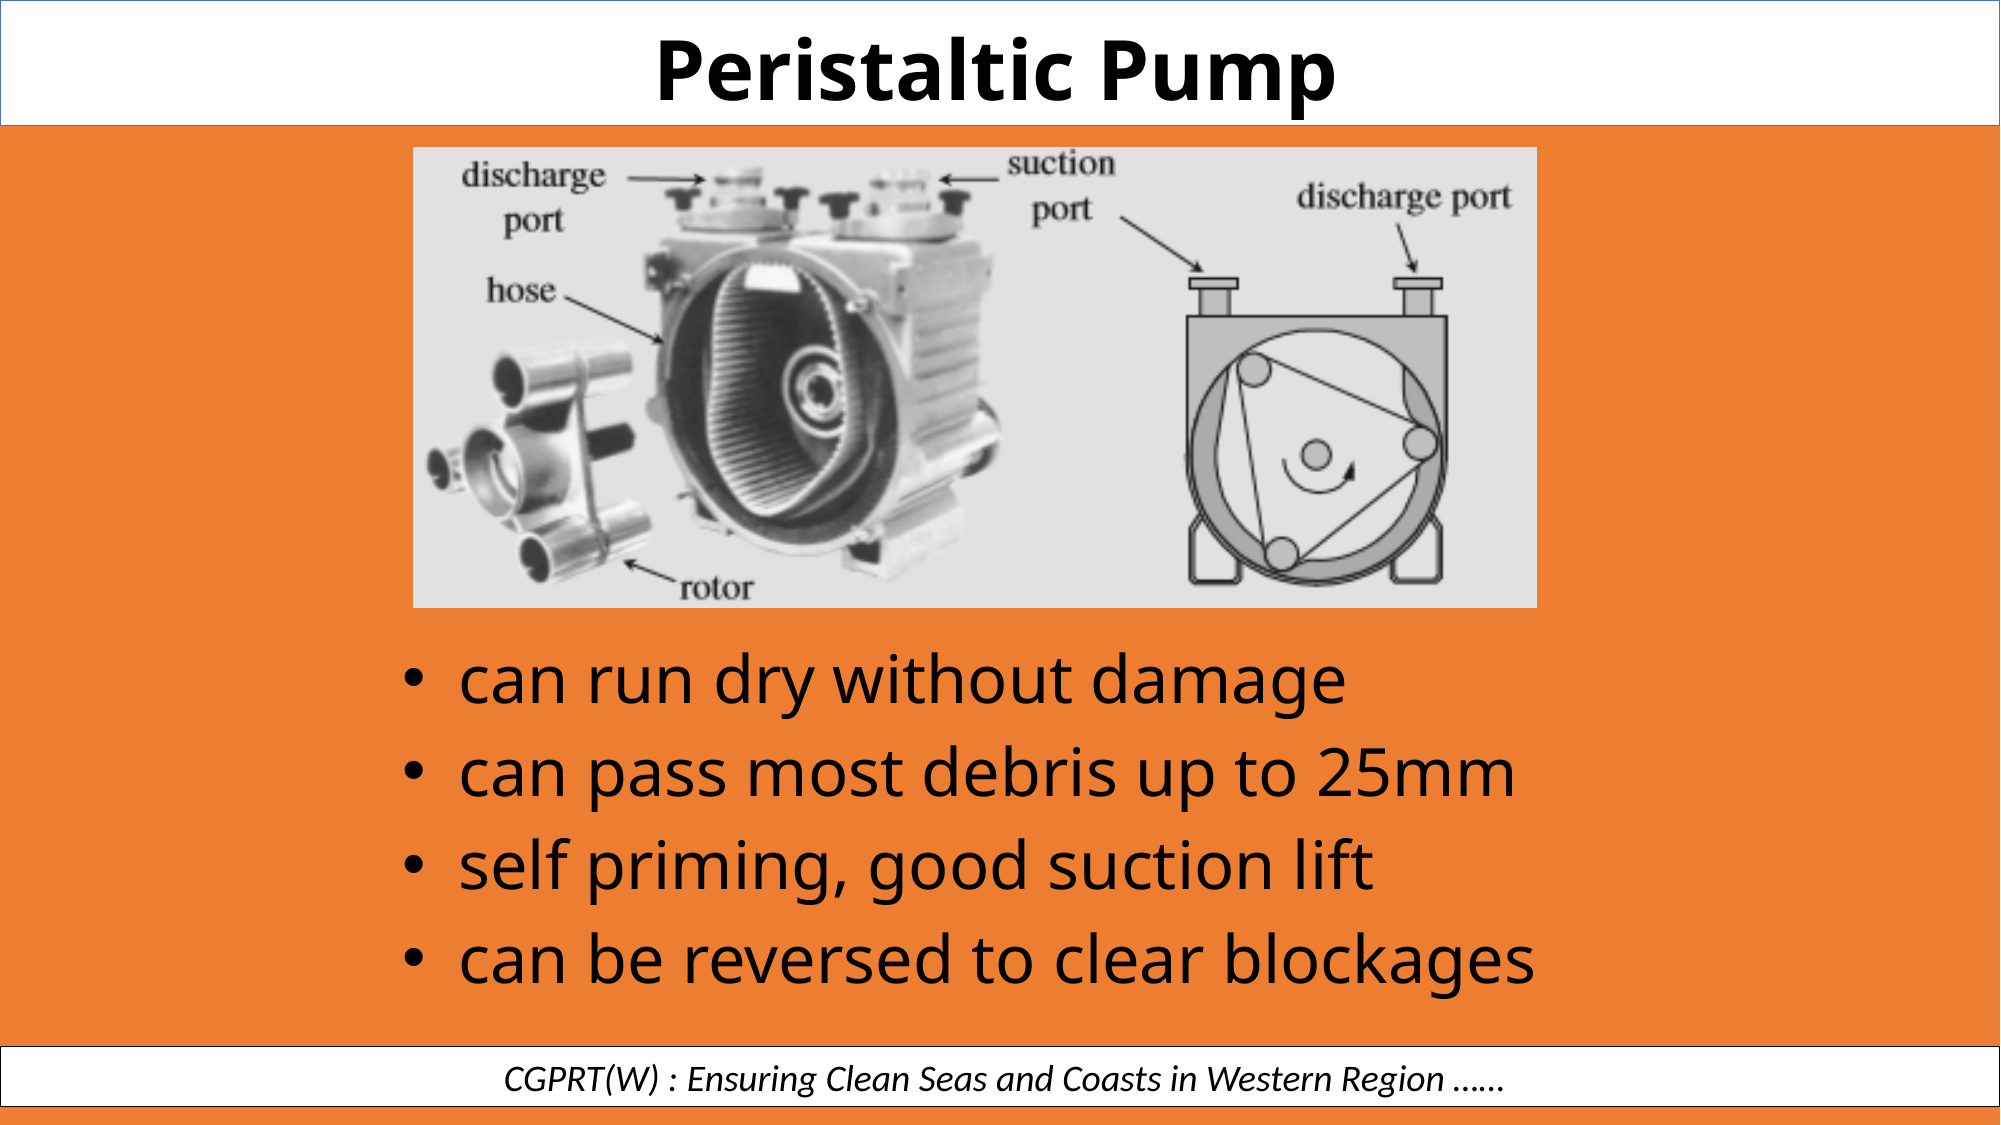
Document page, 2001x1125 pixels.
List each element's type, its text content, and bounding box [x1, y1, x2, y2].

text_box can run dry without damage can pass most debris up to 25mm self priming, good suction lift can be reversed to clear blockages [387, 629, 1700, 748]
text_box [0, 0, 2000, 126]
picture [413, 147, 1537, 608]
text_box CGPRT(W) : Ensuring Clean Seas and Coasts in Western Region …… [0, 1046, 2000, 1107]
text_box Peristaltic Pump [75, 21, 1917, 114]
